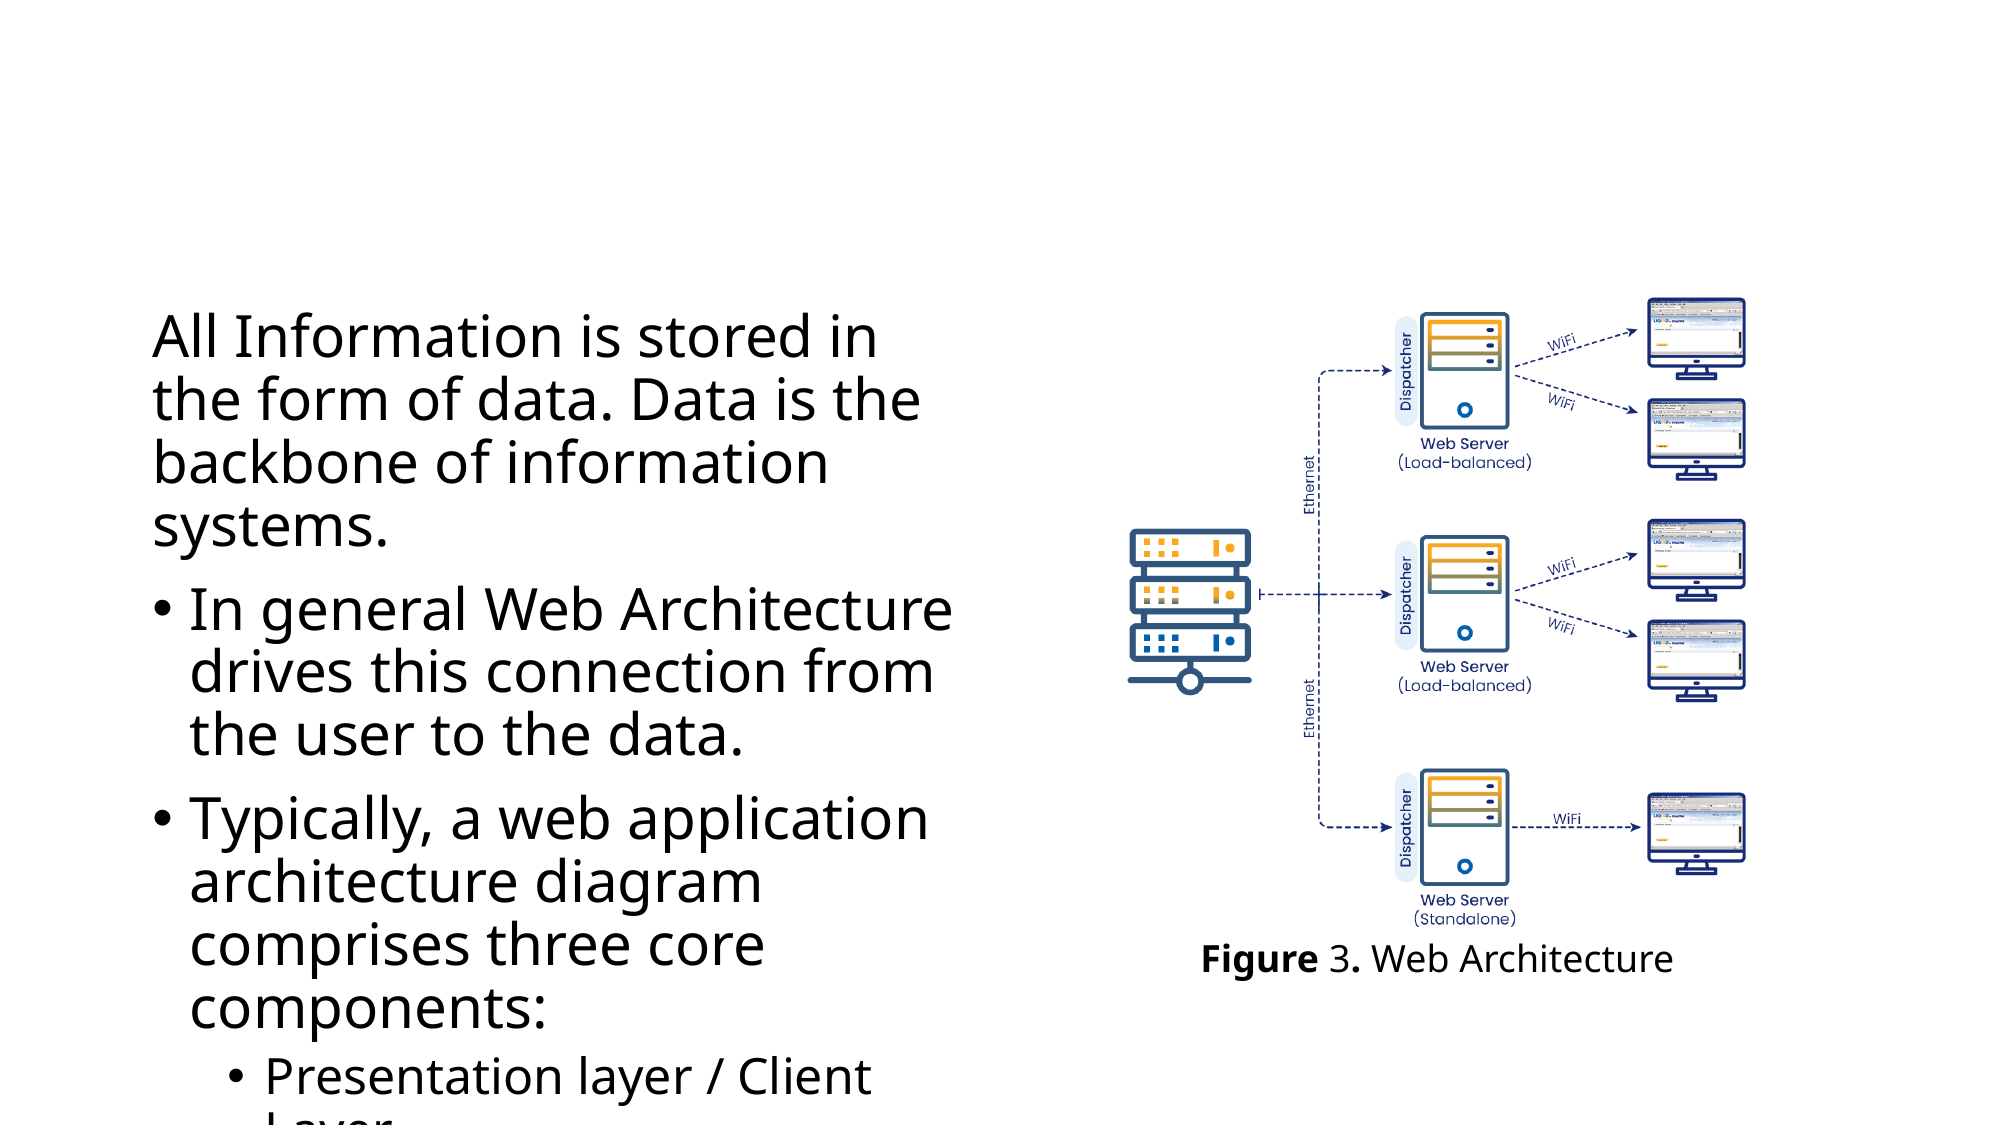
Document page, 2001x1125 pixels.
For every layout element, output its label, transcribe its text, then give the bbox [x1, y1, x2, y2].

list All Information is stored in the form of data. Data is the backbone of information systems. In general Web Architecture drives this connection from the user to the data. Typically, a web application architecture diagram comprises three core components: Presentation layer / Client Layer Application Layer / Business Layer Data Layer [137, 299, 988, 1014]
text_box Figure 3. Web Architecture [1012, 927, 1863, 1011]
picture [1126, 297, 1747, 928]
